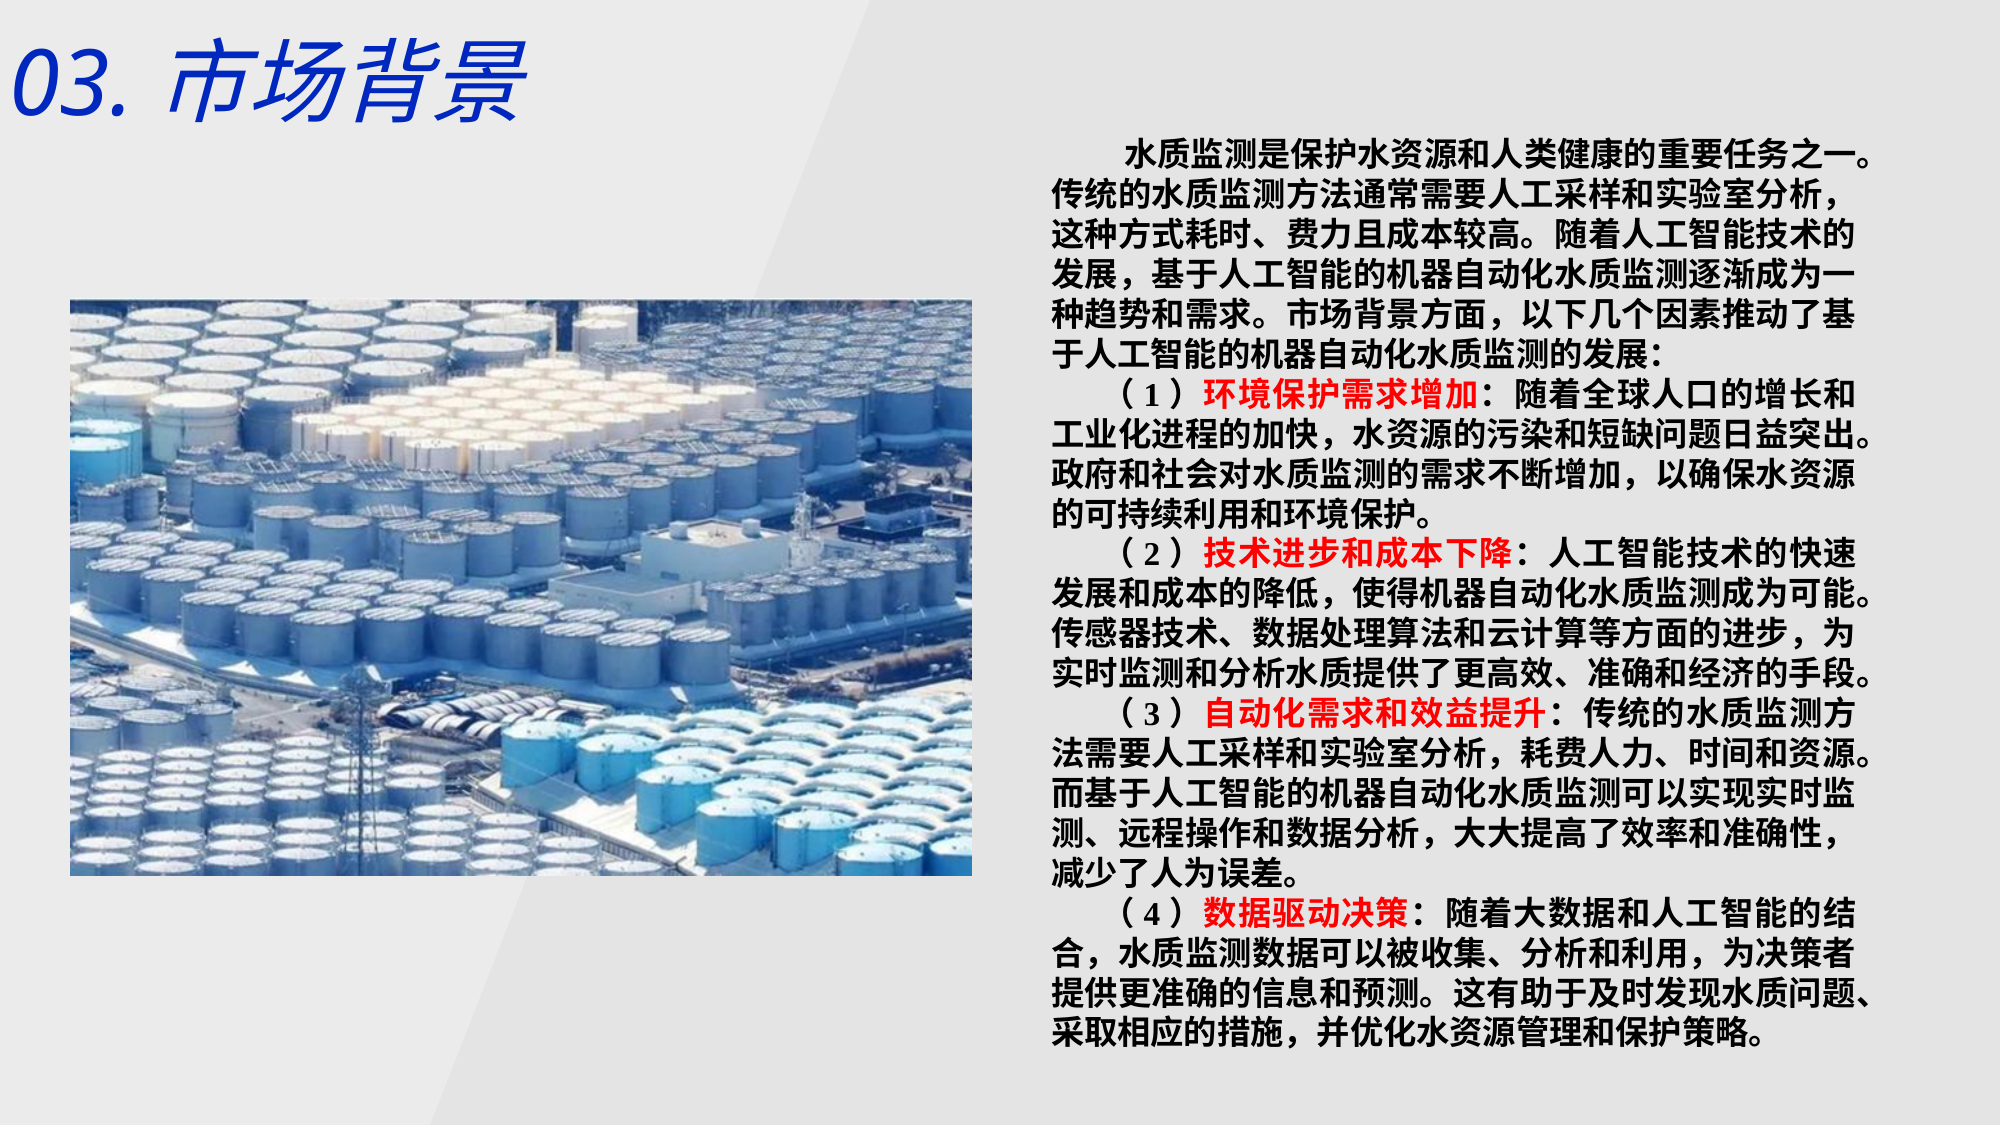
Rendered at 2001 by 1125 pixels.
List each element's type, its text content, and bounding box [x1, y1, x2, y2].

picture [70, 298, 972, 876]
text_box 03.市场背景 [0, 16, 620, 142]
text_box 水质监测是保护水资源和人类健康的重要任务之一。传统的水质监测方法通常需要人工采样和实验室分析，这种方式耗时、费力且成本较高。随着人工智能技术的发展，基于人工智能的机器自动化水质监测逐渐成为一种趋势和需求。市场背景方面，以下几个因素推动了基于人工智能的机器自动化水质监测的发展： （1）环境保护需求增加：随着全球人口的增长和工业化进程的加快，水资源的污染和短缺问题日益突出。政府和社会对水质监测的需求不断增加，以确保水资源的可持续利用和环境保护。 （2）技术进步和成本下降：人工智能技术的快速发展和成本的降低，使得机器自动化水质监测成为可能。传感器技术、数据处理算法和云计算等方面的进步，为实时监测和分析水质提供了更高效、准确和经济的手段。 （3）自动化需求和效益提升：传统的水质监测方法需要人工采样和实验室分析，耗费人力、时间和资源。而基于人工智能的机器自动化水质监测可以实现实时监测、远程操作和数据分析，大大提高了效率和准确性，减少了人为误差。 （4）数据驱动决策：随着大数据和人工智能的结合，水质监测数据可以被收集、分析和利用，为决策者提供更准确的信息和预测。这有助于及时发现水质问题、采取相应的措施，并优化水资源管理和保护策略。 [1036, 125, 1873, 1059]
